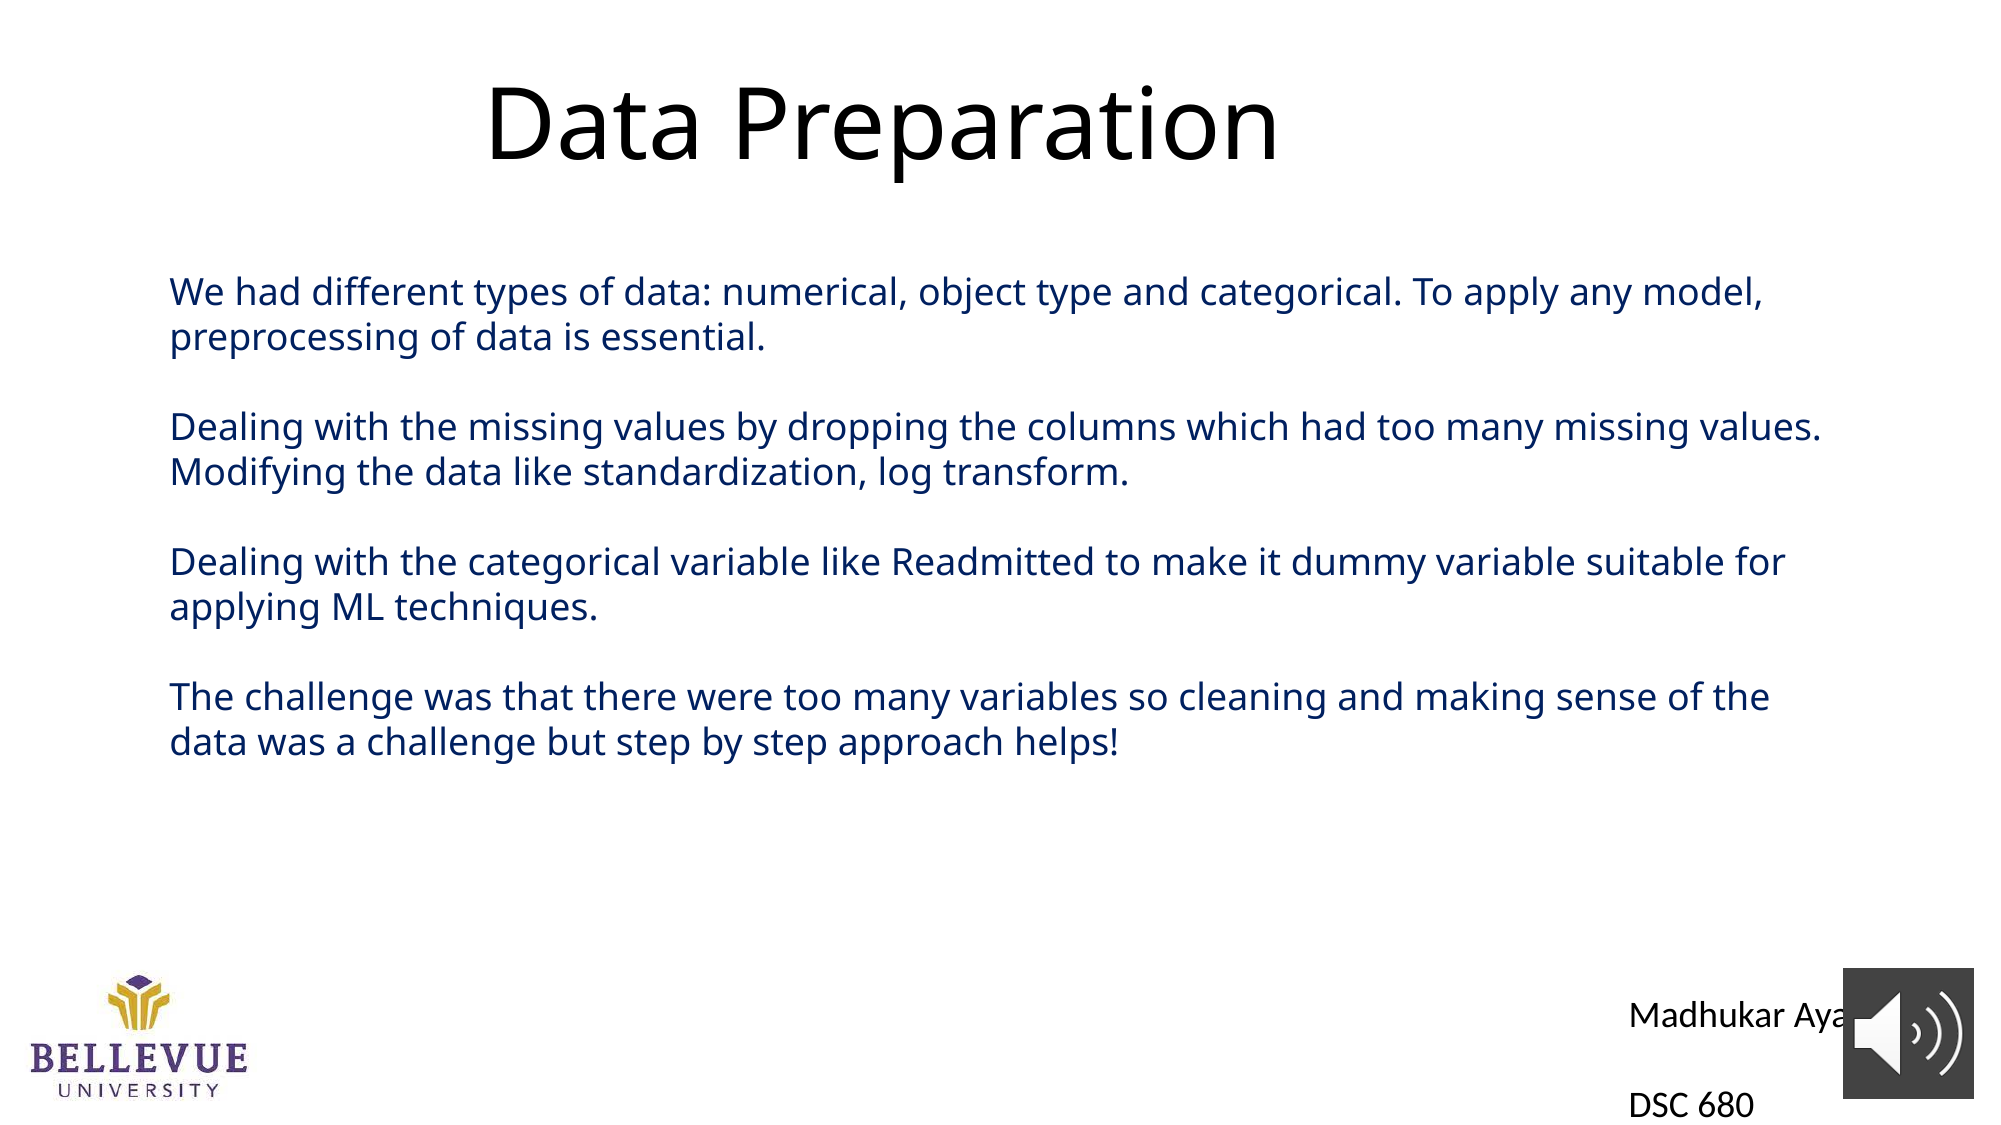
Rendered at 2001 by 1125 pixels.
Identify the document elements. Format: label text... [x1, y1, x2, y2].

picture [1841, 966, 1975, 1100]
text_box Data Preparation [468, 44, 1417, 189]
text_box Madhukar Ayachit DSC 680 [1613, 982, 1937, 1125]
text_box We had different types of data: numerical, object type and categorical. To apply any model, preprocessing of data is essential. Dealing with the missing values by dropping the columns which had too many missing values. Modifying the data like standardization, log transform. Dealing with the categorical variable like Readmitted to make it dummy variable suitable for applying ML techniques. The challenge was that there were too many variables so cleaning and making sense of the data was a challenge but step by step approach helps! [154, 260, 1850, 771]
picture [195, 260, 1773, 590]
picture [9, 955, 267, 1117]
